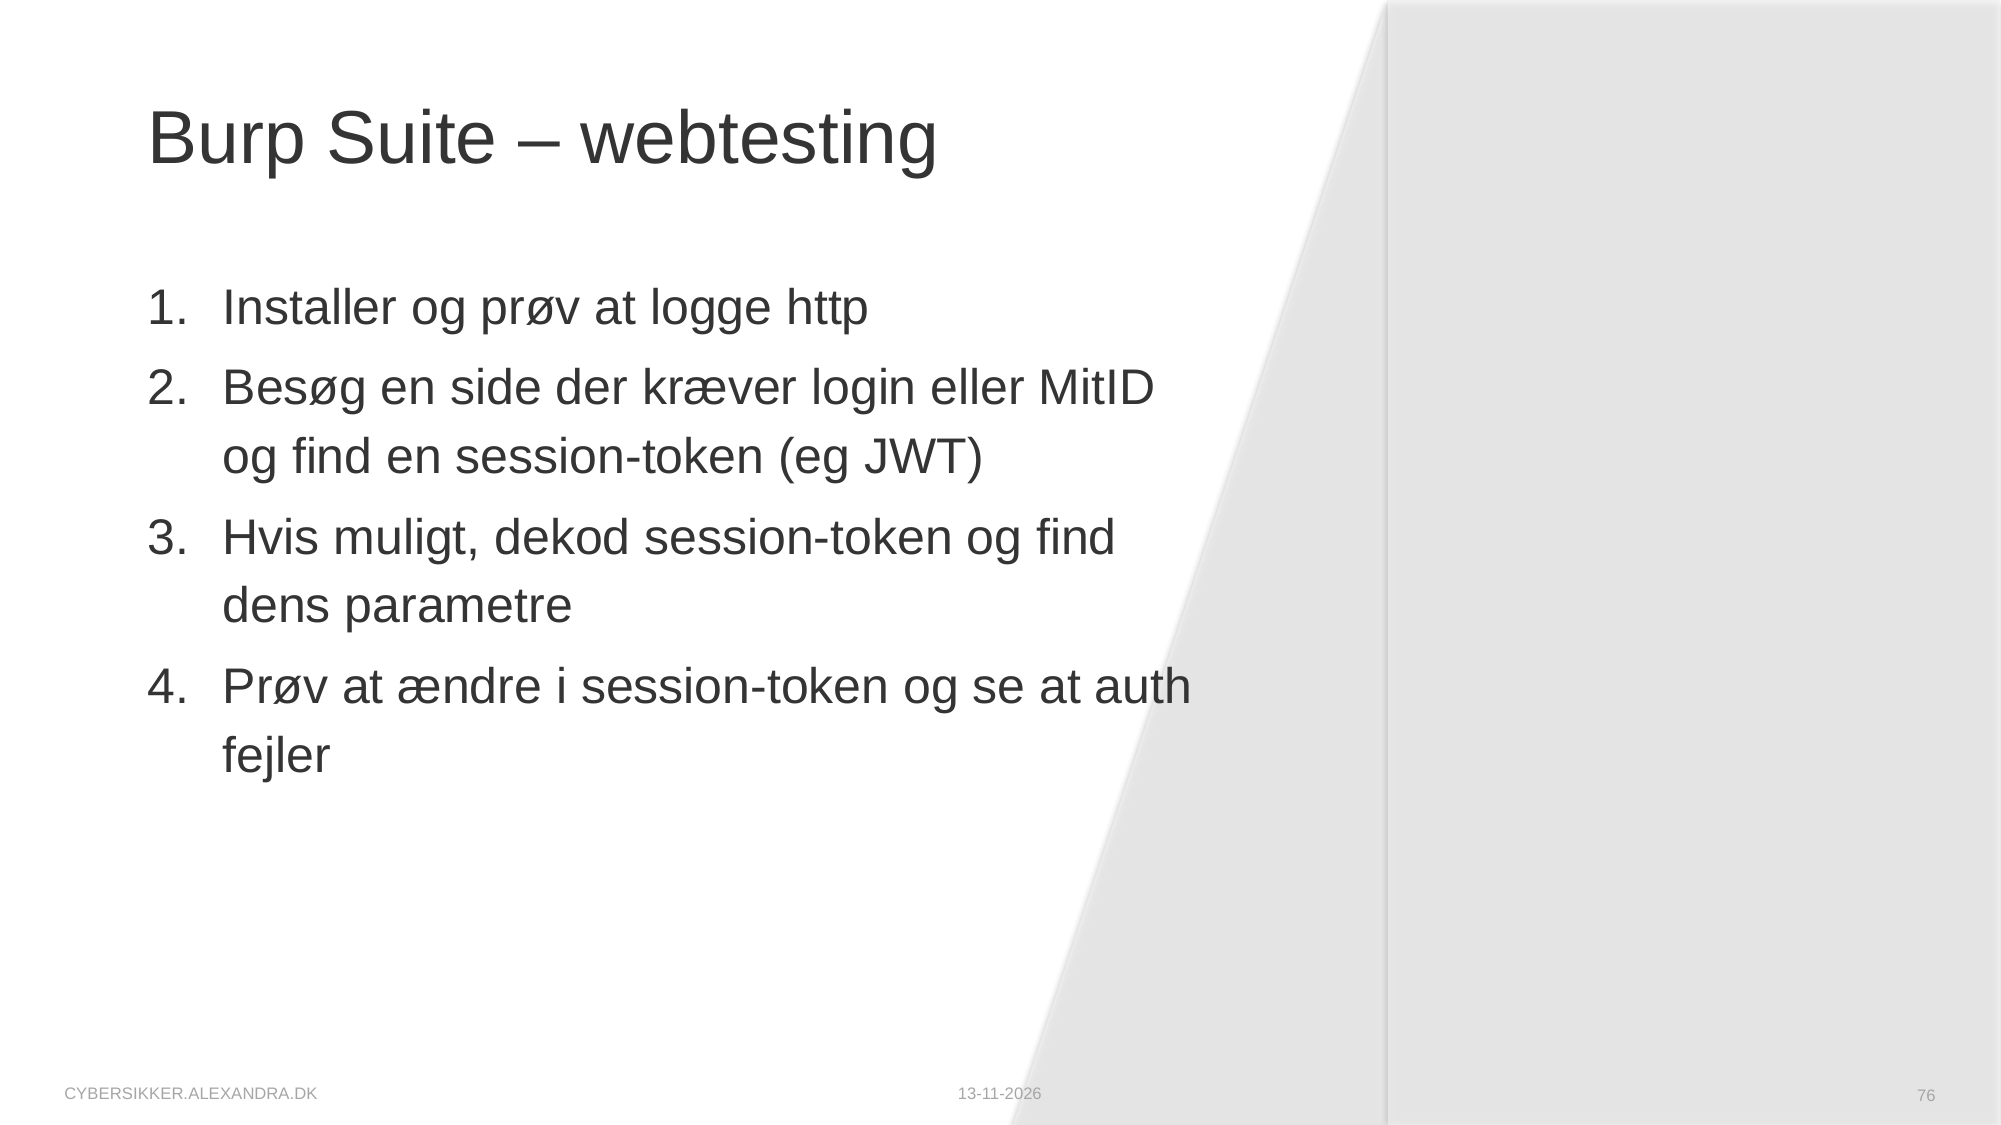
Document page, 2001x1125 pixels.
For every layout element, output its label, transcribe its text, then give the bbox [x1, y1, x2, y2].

list Installer og prøv at logge http Besøg en side der kræver login eller MitID og find en session-token (eg JWT) Hvis muligt, dekod session-token og find dens parametre Prøv at ændre i session-token og se at auth fejler [147, 265, 1217, 975]
slide_number 76 [1631, 1077, 1951, 1113]
title Burp Suite – webtesting [147, 88, 1861, 180]
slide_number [763, 1075, 1237, 1106]
footer cybersikker.alexandra.dk [49, 1075, 565, 1106]
